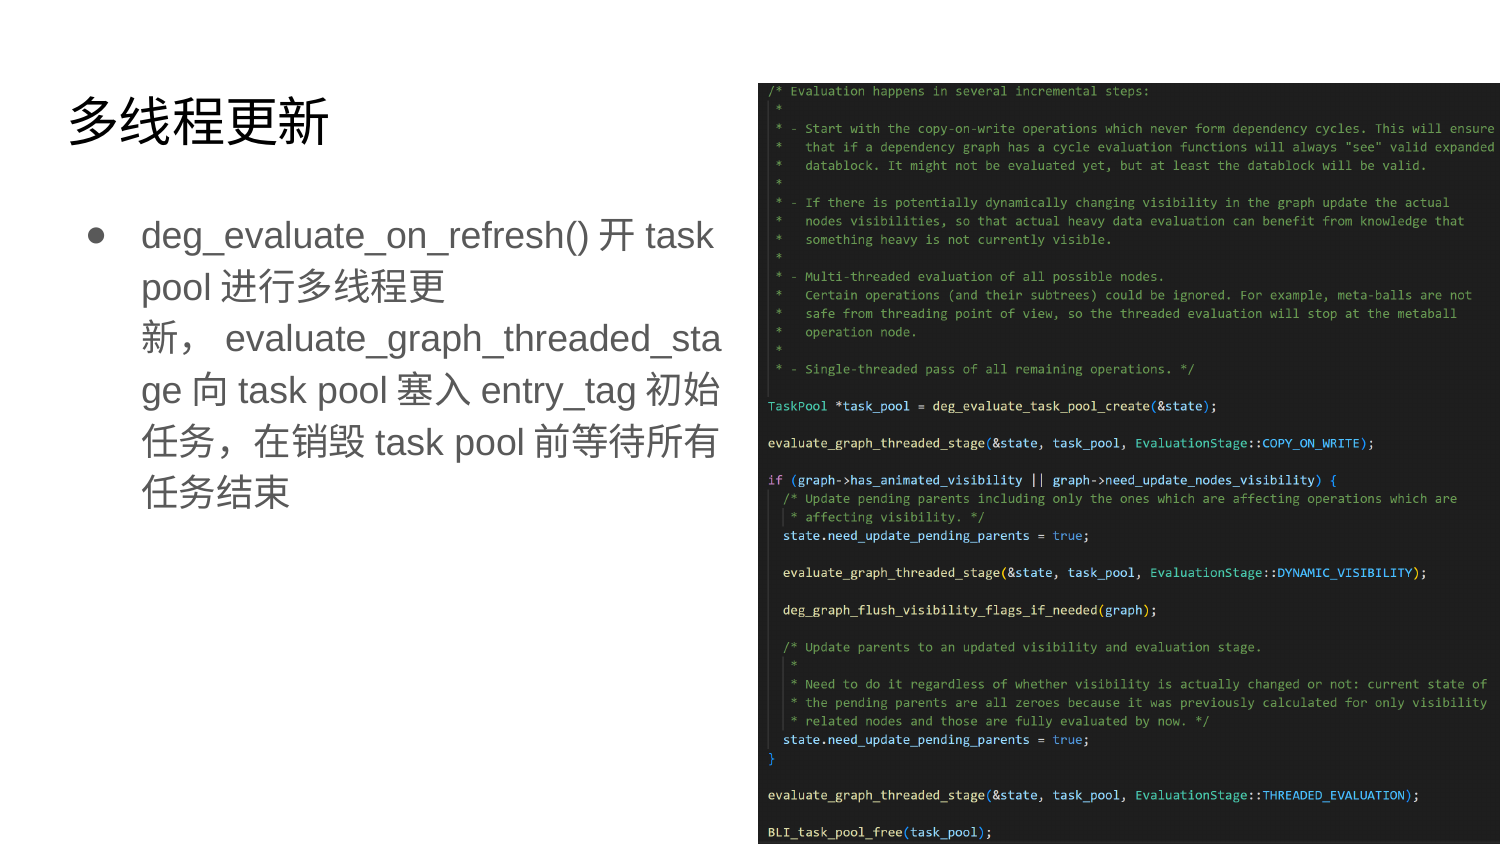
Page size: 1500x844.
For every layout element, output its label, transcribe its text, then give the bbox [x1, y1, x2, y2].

picture [757, 83, 1500, 844]
list deg_evaluate_on_refresh()开task pool进行多线程更新，evaluate_graph_threaded_stage向task pool塞入entry_tag初始任务，在销毁task pool前等待所有任务结束 [51, 189, 750, 750]
title 多线程更新 [51, 72, 1449, 167]
